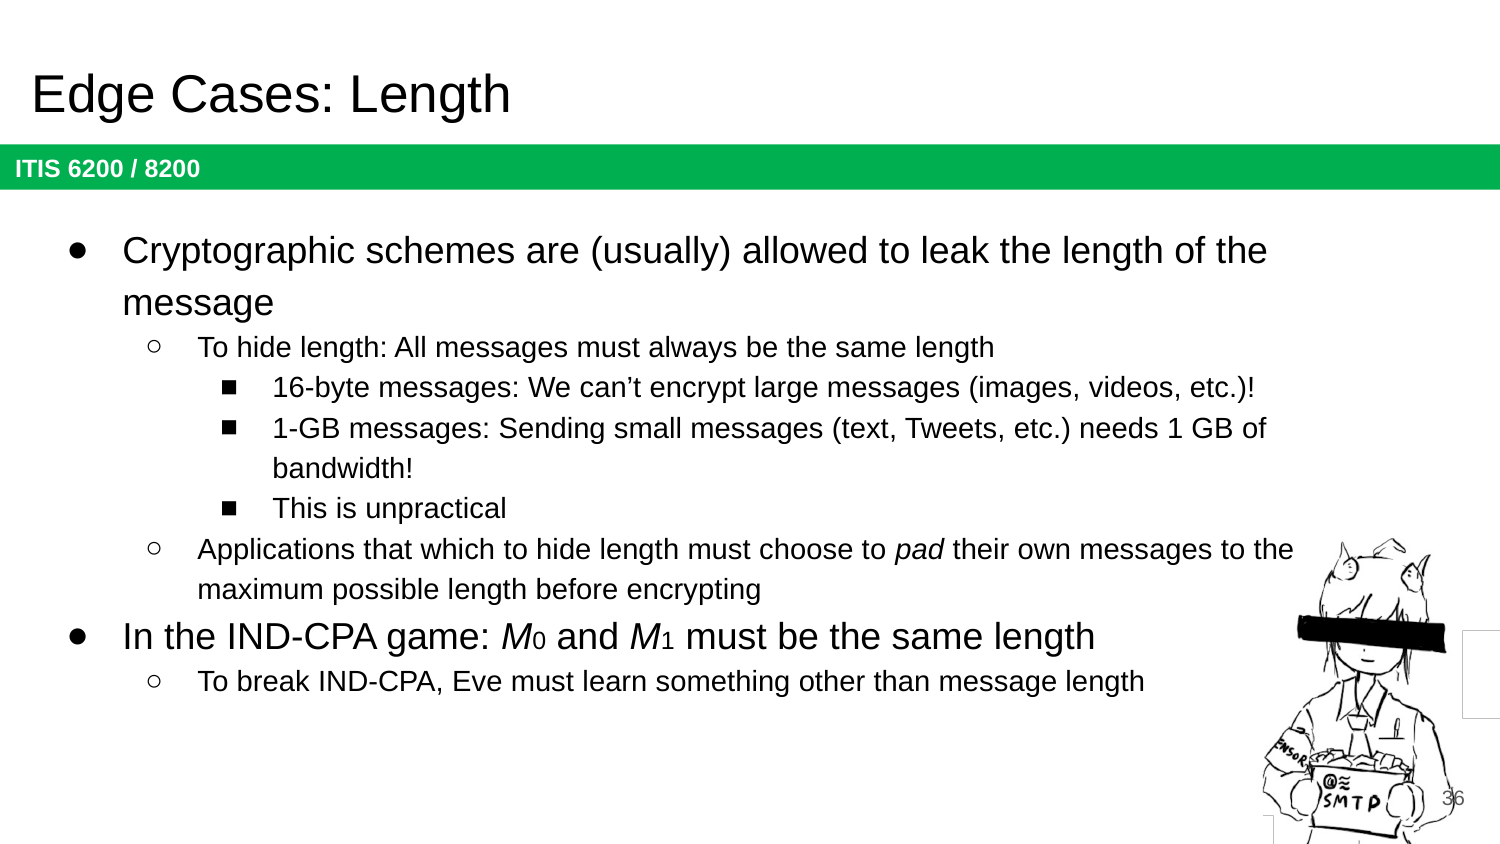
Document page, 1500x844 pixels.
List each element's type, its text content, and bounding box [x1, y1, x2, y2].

picture [1229, 520, 1500, 844]
title Edge Cases: Length [16, 44, 1415, 139]
list Cryptographic schemes are (usually) allowed to leak the length of the message To hide length: All messages must always be the same length 16-byte messages: We can’t encrypt large messages (images, videos, etc.)! 1-GB messages: Sending small messages (text, Tweets, etc.) needs 1 GB of bandwidth! This is unpractical Applications that which to hide length must choose to pad their own messages to the maximum possible length before encrypting In the IND-CPA game: M0 and M1 must be the same length To break IND-CPA, Eve must learn something other than message length [32, 204, 1431, 823]
